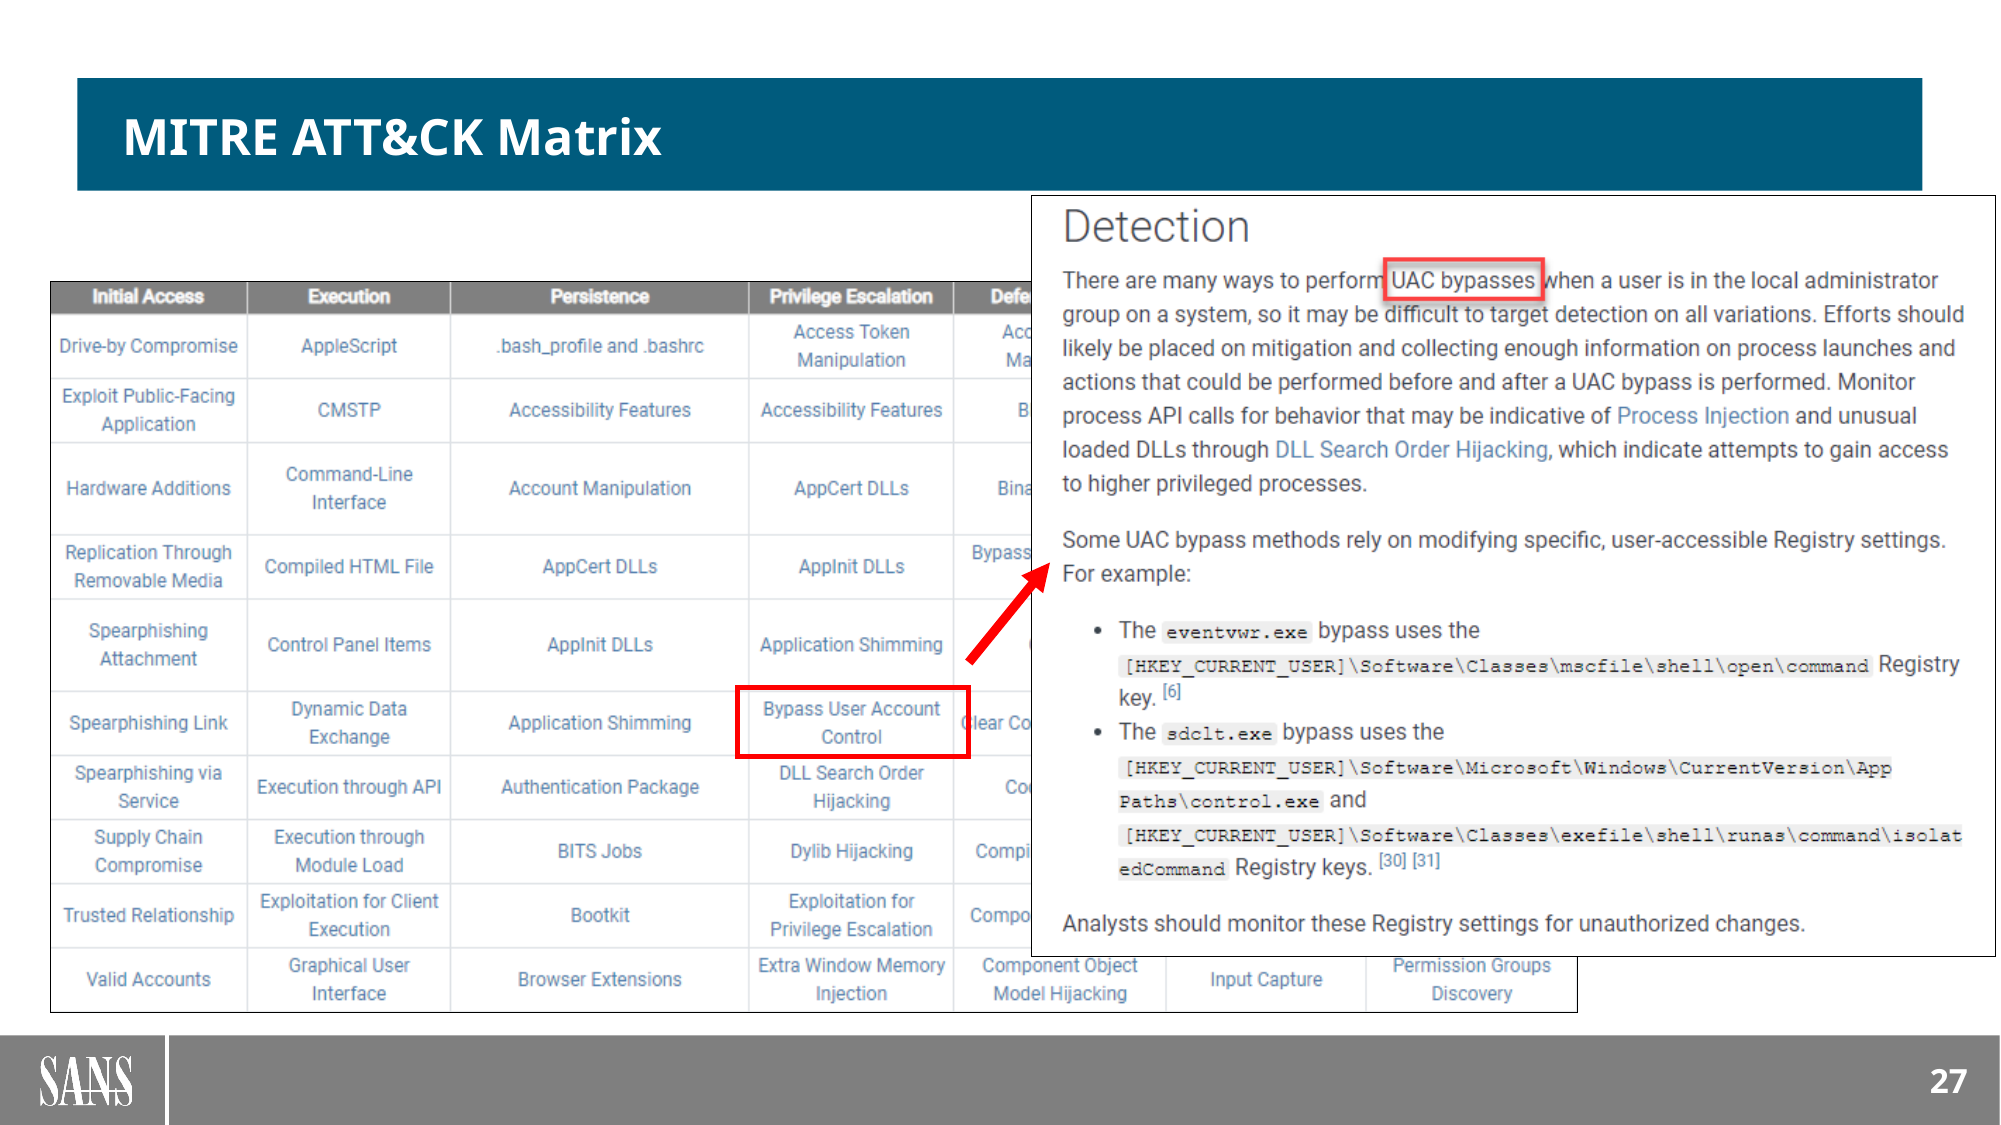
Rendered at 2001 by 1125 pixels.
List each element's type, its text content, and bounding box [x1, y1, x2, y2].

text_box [968, 562, 1050, 663]
title MITRE ATT&CK Matrix [107, 78, 1893, 191]
picture [49, 194, 1996, 1013]
